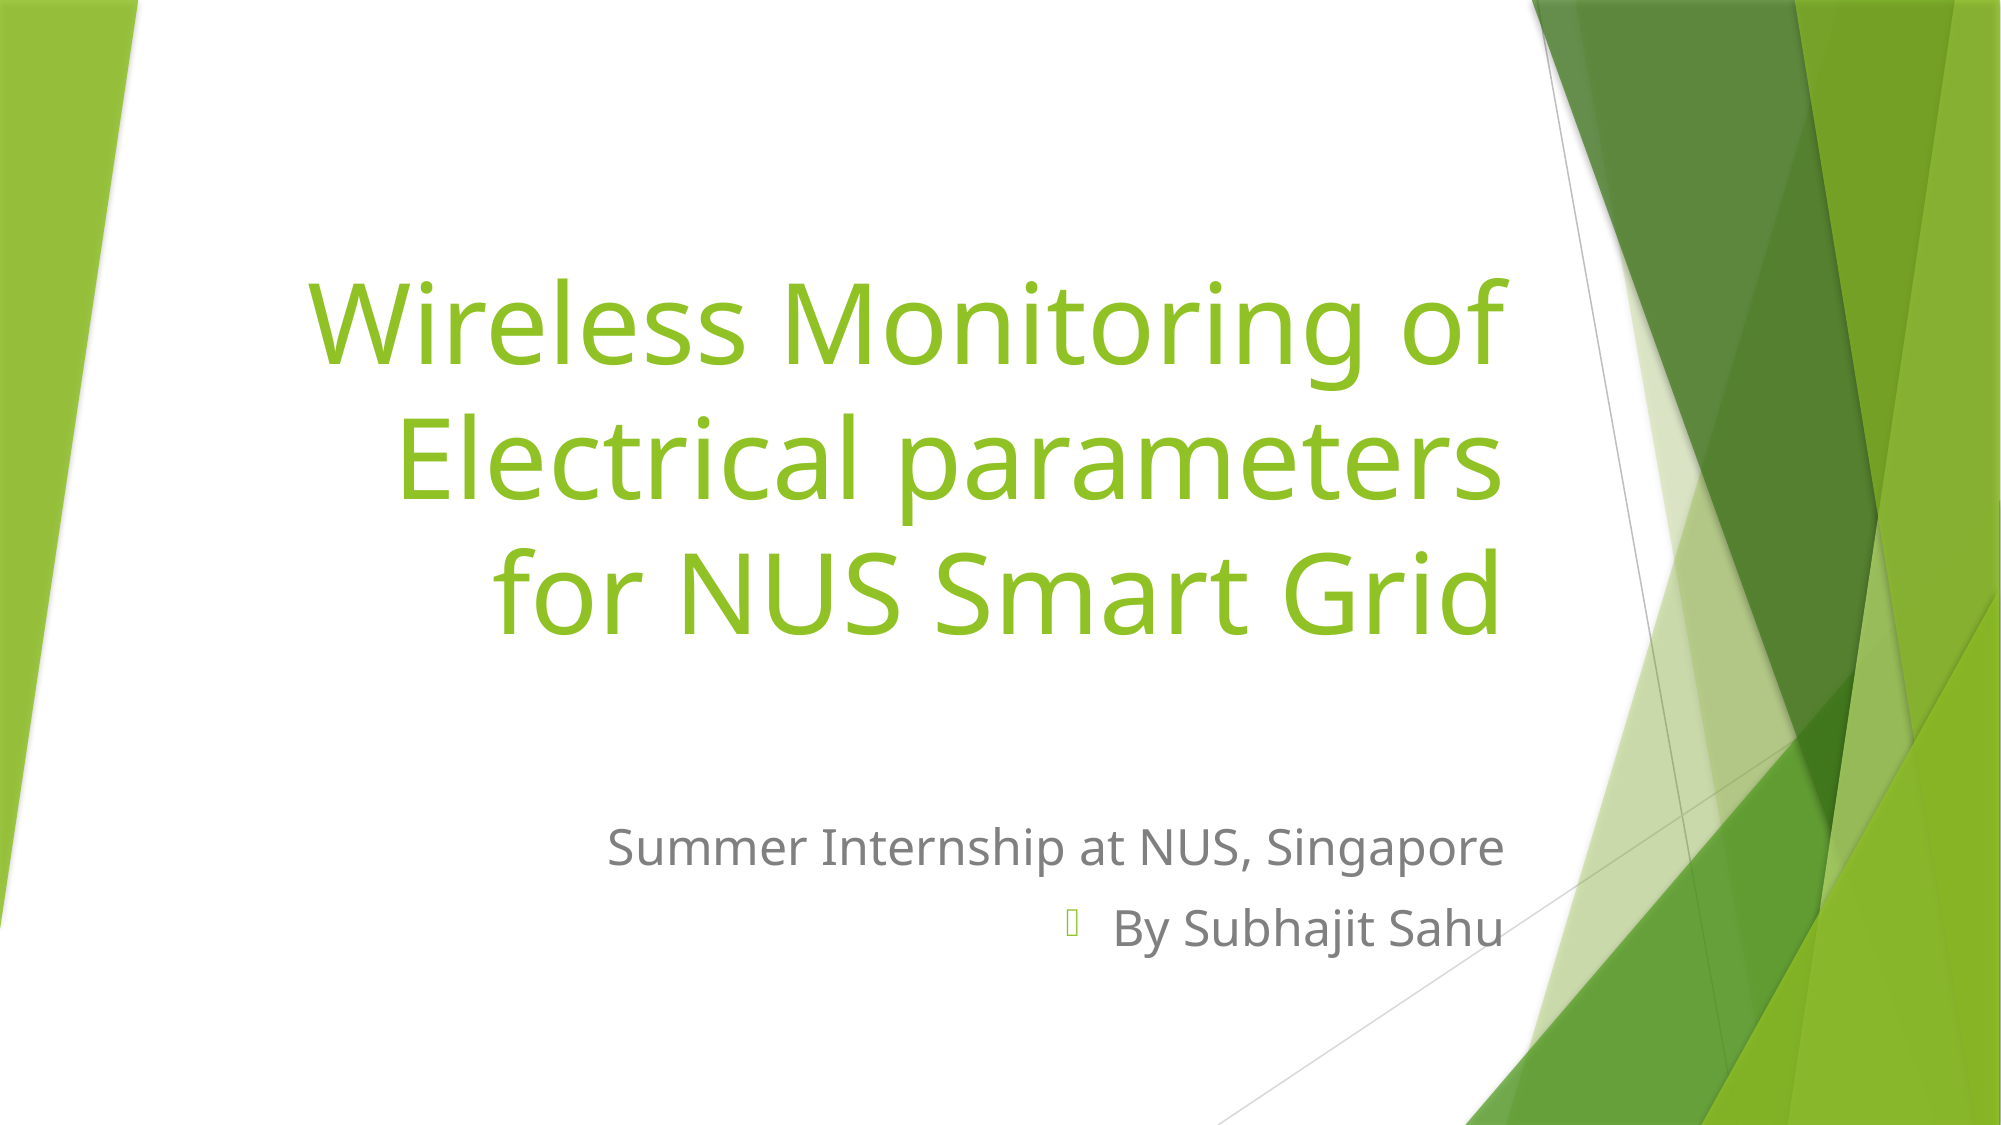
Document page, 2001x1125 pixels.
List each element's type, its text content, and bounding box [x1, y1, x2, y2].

title Wireless Monitoring of Electrical parameters for NUS Smart Grid [247, 394, 1522, 665]
subtitle Summer Internship at NUS, Singapore By Subhajit Sahu [247, 808, 1522, 989]
